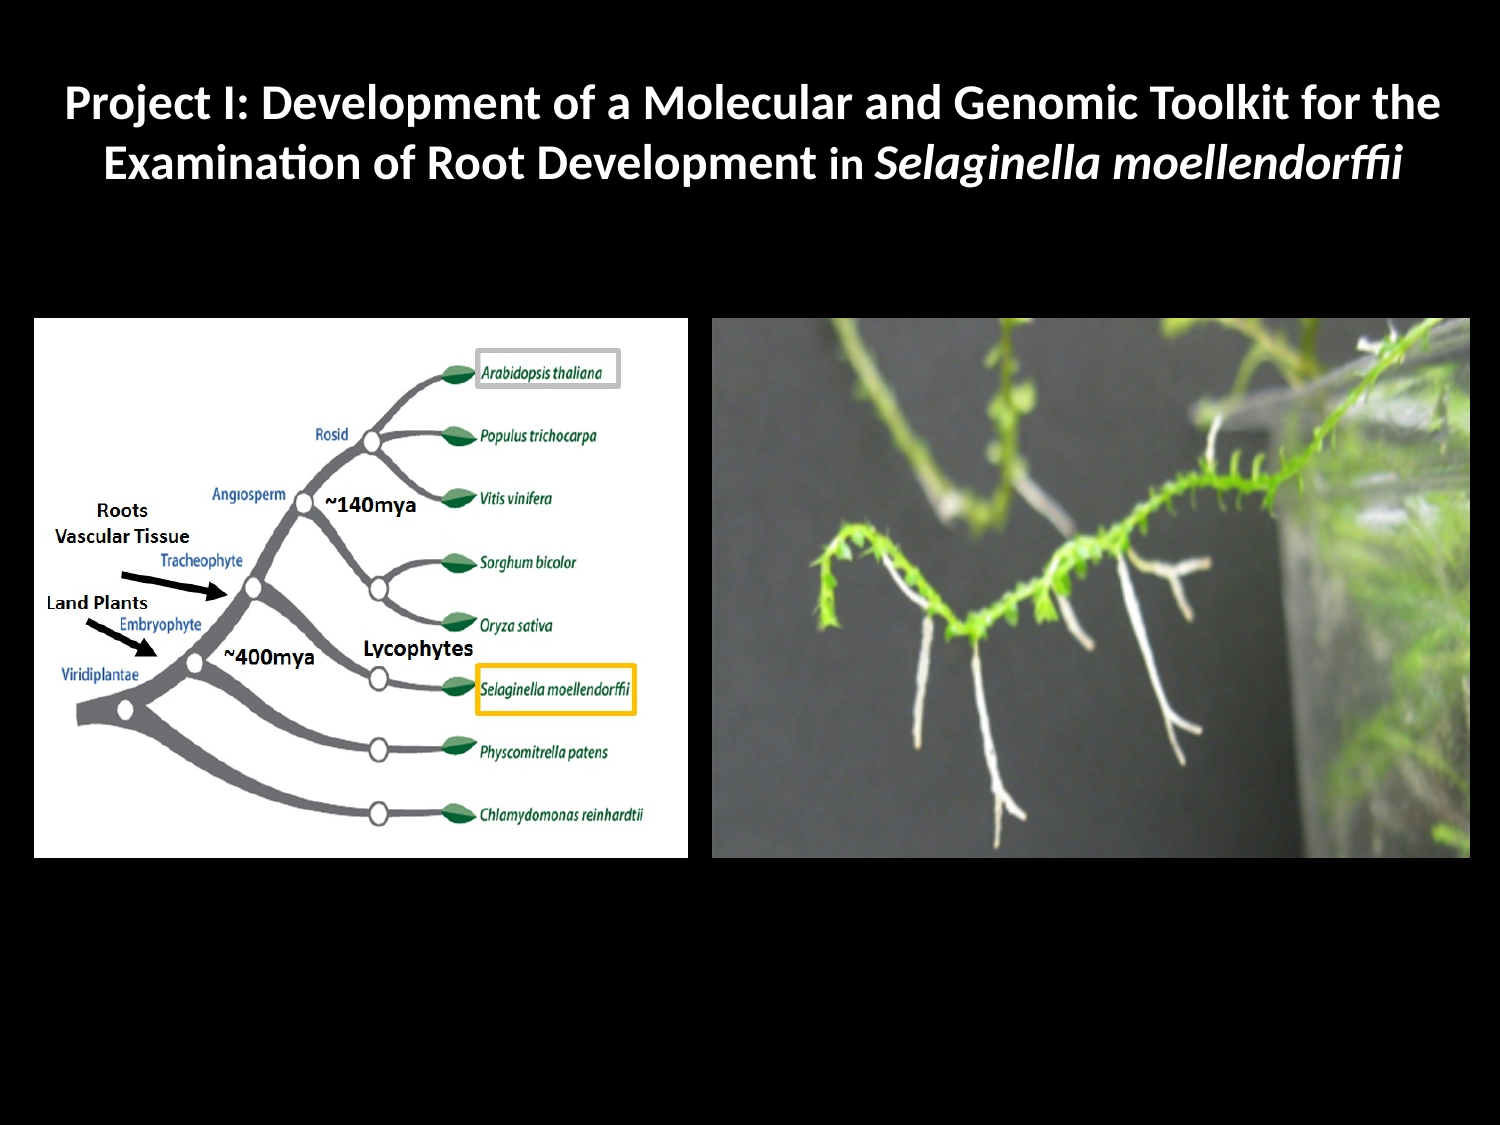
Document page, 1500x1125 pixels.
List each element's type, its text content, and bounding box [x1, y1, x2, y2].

picture [712, 318, 1471, 858]
text_box Project I: Development of a Molecular and Genomic Toolkit for the Examination of Root Development in Selaginella moellendorffii [28, 62, 1479, 258]
picture [34, 318, 688, 858]
